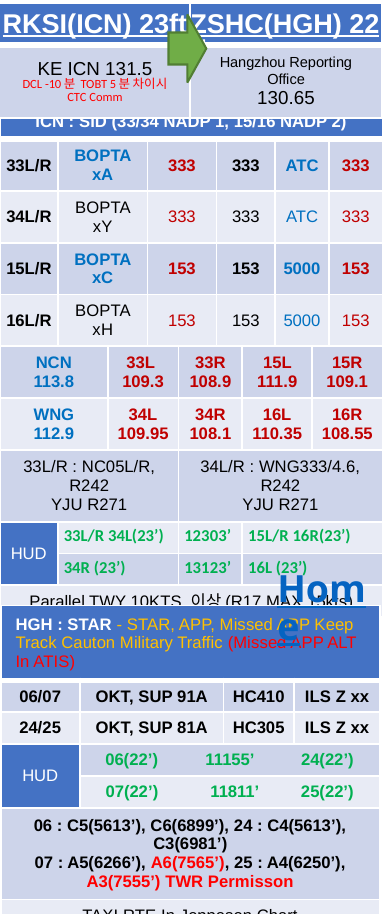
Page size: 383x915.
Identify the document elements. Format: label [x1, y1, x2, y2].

table_cell [276, 192, 328, 242]
table_cell [179, 399, 241, 449]
table_cell [2, 683, 79, 711]
table_cell [109, 399, 178, 449]
table_cell [59, 142, 147, 190]
table_cell [295, 713, 379, 743]
table_cell [59, 554, 178, 584]
table_cell [313, 399, 382, 449]
table_cell [191, 48, 381, 117]
table_cell [2, 809, 379, 899]
table_cell [179, 554, 241, 584]
table_header [2, 606, 379, 678]
table_header [1, 119, 382, 136]
text_box [168, 14, 207, 83]
table_cell [81, 683, 223, 711]
table_cell [1, 142, 57, 190]
table_cell [148, 142, 216, 190]
table_cell [330, 192, 382, 242]
table_cell [59, 244, 147, 294]
table_cell [1, 586, 277, 605]
table_cell [148, 192, 216, 242]
table_cell [217, 244, 274, 294]
table_cell [243, 523, 382, 553]
table_cell [2, 900, 379, 914]
table_cell [81, 745, 379, 775]
table_cell [2, 745, 79, 807]
table_cell [1, 192, 57, 242]
table_header [0, 4, 189, 42]
table_cell [179, 451, 382, 521]
table_cell [2, 713, 79, 743]
table_cell [59, 295, 147, 345]
table_cell [224, 713, 293, 743]
table_cell [243, 554, 382, 584]
table_cell [81, 713, 223, 743]
table_cell [330, 244, 382, 294]
table_cell [1, 399, 107, 449]
table_cell [330, 142, 382, 190]
table_cell [276, 295, 328, 345]
table_cell [0, 48, 189, 117]
table_cell [1, 523, 57, 584]
table_cell [243, 399, 311, 449]
table_cell [81, 777, 379, 807]
table_cell [243, 347, 311, 397]
table_cell [148, 244, 216, 294]
table_cell [179, 347, 241, 397]
table_cell [217, 295, 274, 345]
table_cell [217, 192, 274, 242]
table_cell [59, 523, 178, 553]
table_cell [1, 451, 178, 521]
table_cell [224, 683, 293, 711]
table_cell [313, 347, 382, 397]
table_cell [1, 295, 57, 345]
table_cell [1, 244, 57, 294]
table_cell [1, 347, 107, 397]
table_cell [276, 142, 328, 190]
table_cell [217, 142, 274, 190]
table_header [191, 4, 381, 42]
table_cell [330, 295, 382, 345]
table_cell [109, 347, 178, 397]
table_cell [148, 295, 216, 345]
table_cell [295, 683, 379, 711]
table_cell [276, 244, 328, 294]
table_cell [179, 523, 241, 553]
text_box [277, 565, 382, 617]
table_cell [59, 192, 147, 242]
